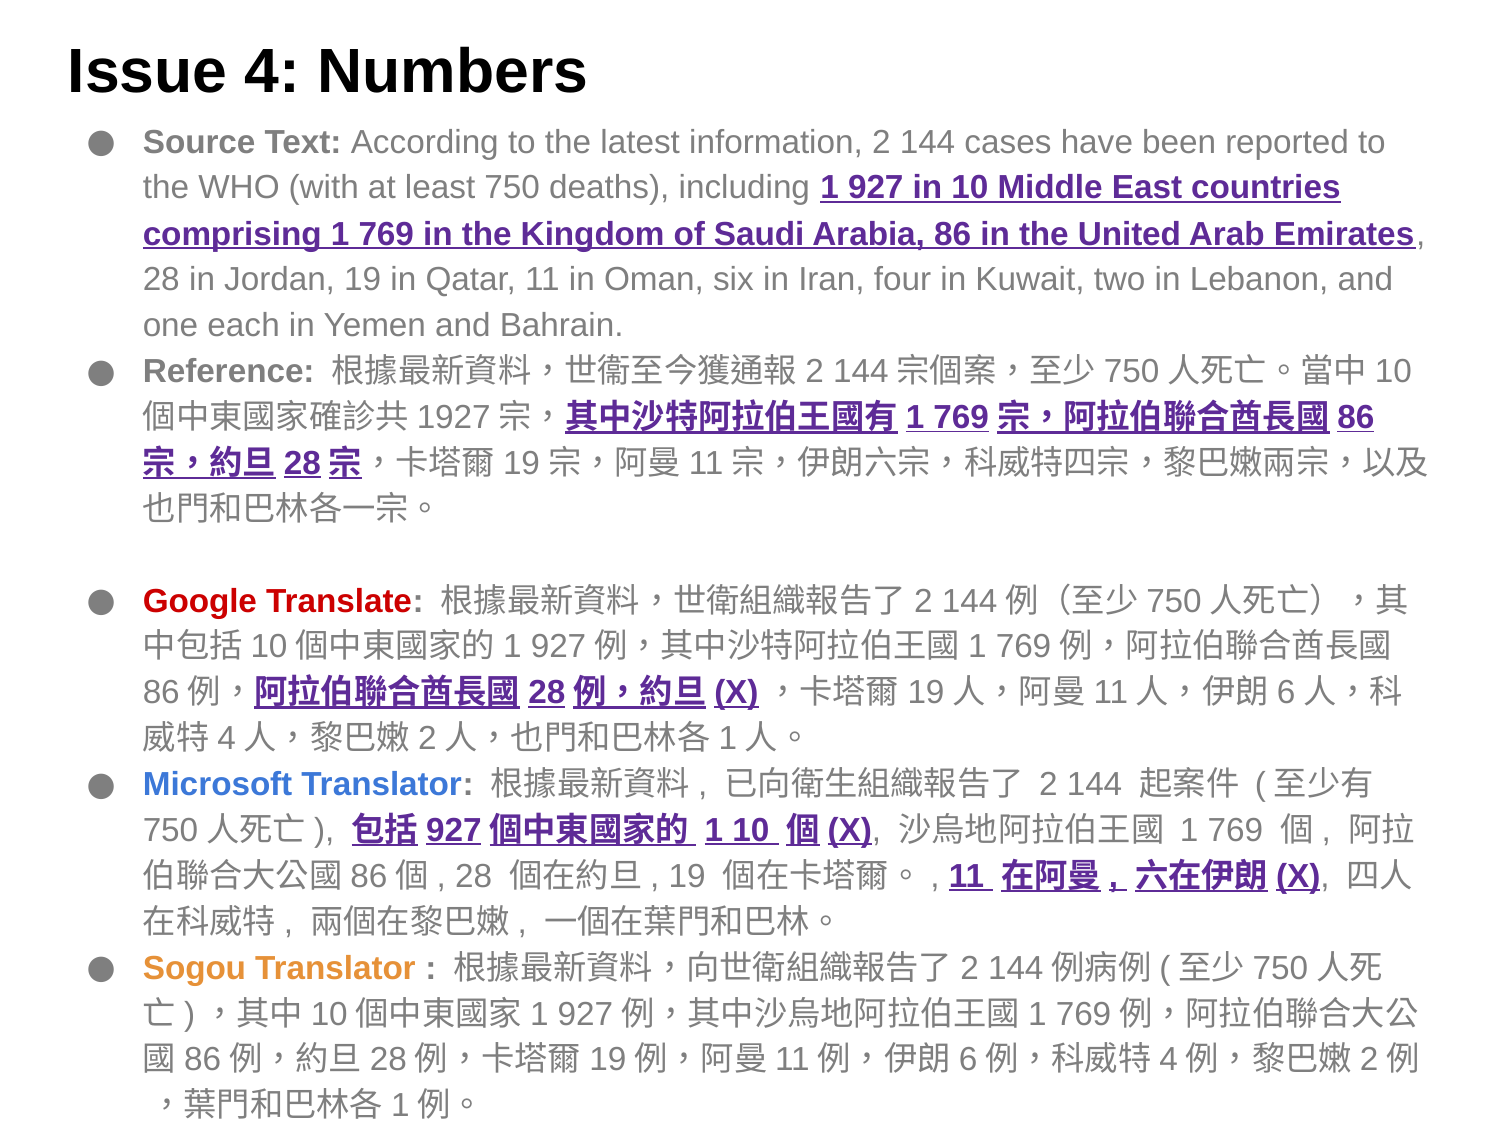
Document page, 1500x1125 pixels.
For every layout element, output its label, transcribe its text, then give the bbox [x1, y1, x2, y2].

list Source Text: According to the latest information, 2 144 cases have been reported to the WHO (with at least 750 deaths), including 1 927 in 10 Middle East countries comprising 1 769 in the Kingdom of Saudi Arabia, 86 in the United Arab Emirates, 28 in Jordan, 19 in Qatar, 11 in Oman, six in Iran, four in Kuwait, two in Lebanon, and one each in Yemen and Bahrain. Reference: 根據最新資料，世衞至今獲通報2 144宗個案，至少750人死亡。當中10個中東國家確診共1927宗，其中沙特阿拉伯王國有1 769宗，阿拉伯聯合酋長國86宗，約旦28宗，卡塔爾19宗，阿曼11宗，伊朗六宗，科威特四宗，黎巴嫩兩宗，以及也門和巴林各一宗。 Google Translate: 根據最新資料，世衛組織報告了2 144例（至少750人死亡），其中包括10個中東國家的1 927例，其中沙特阿拉伯王國1 769例，阿拉伯聯合酋長國86例，阿拉伯聯合酋長國28例，約旦(X)，卡塔爾19人，阿曼11人，伊朗6人，科威特4人，黎巴嫩2人，也門和巴林各1人。 Microsoft Translator: 根據最新資料, 已向衛生組織報告了 2 144 起案件 (至少有750人死亡), 包括927個中東國家的 1 10 個(X), 沙烏地阿拉伯王國 1 769 個, 阿拉伯聯合大公國86個, 28 個在約旦, 19 個在卡塔爾。, 11 在阿曼, 六在伊朗(X), 四人在科威特, 兩個在黎巴嫩, 一個在葉門和巴林。 Sogou Translator : 根據最新資料，向世衛組織報告了2 144例病例(至少750人死亡)，其中10個中東國家1 927例，其中沙烏地阿拉伯王國1 769例，阿拉伯聯合大公國86例，約旦28例，卡塔爾19例，阿曼11例，伊朗6例，科威特4例，黎巴嫩2例 ，葉門和巴林各1例。 [52, 98, 1451, 847]
title Issue 4: Numbers [52, 15, 1451, 98]
